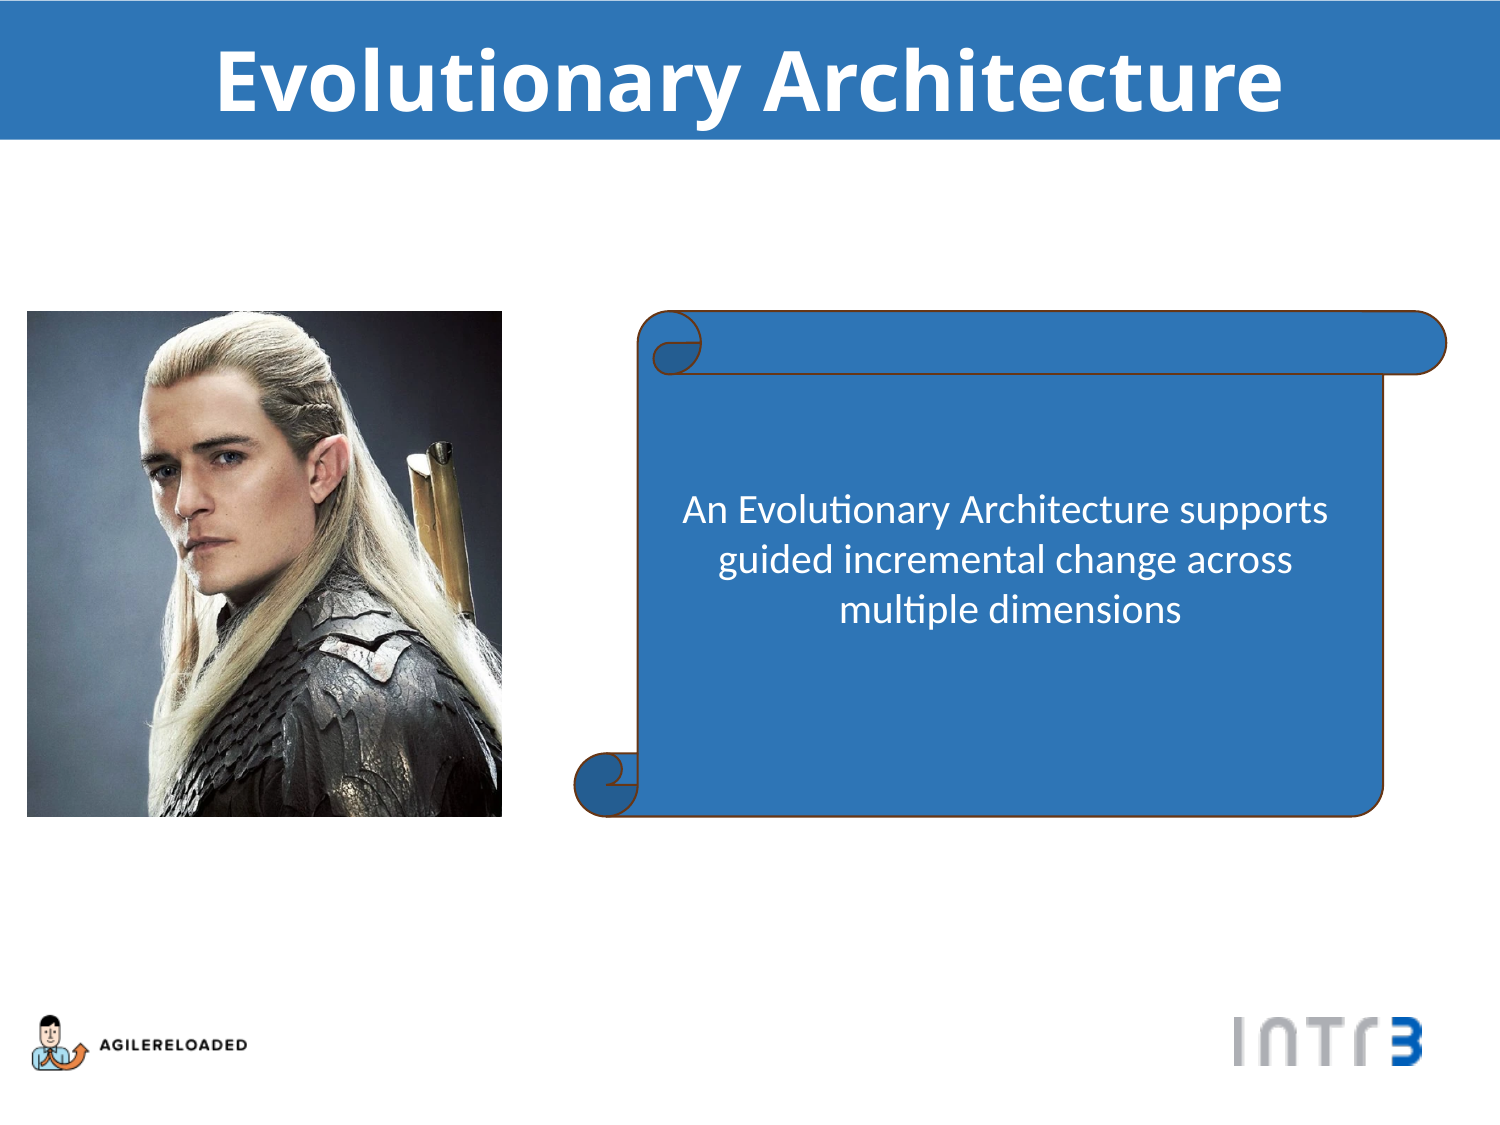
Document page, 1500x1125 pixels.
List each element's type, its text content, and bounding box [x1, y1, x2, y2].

picture [22, 1005, 257, 1078]
title Evolutionary Architecture [0, 0, 1500, 140]
picture [27, 311, 502, 817]
picture [1234, 1017, 1422, 1066]
text_box An Evolutionary Architecture supports guided incremental change across multiple dimensions [573, 310, 1448, 818]
